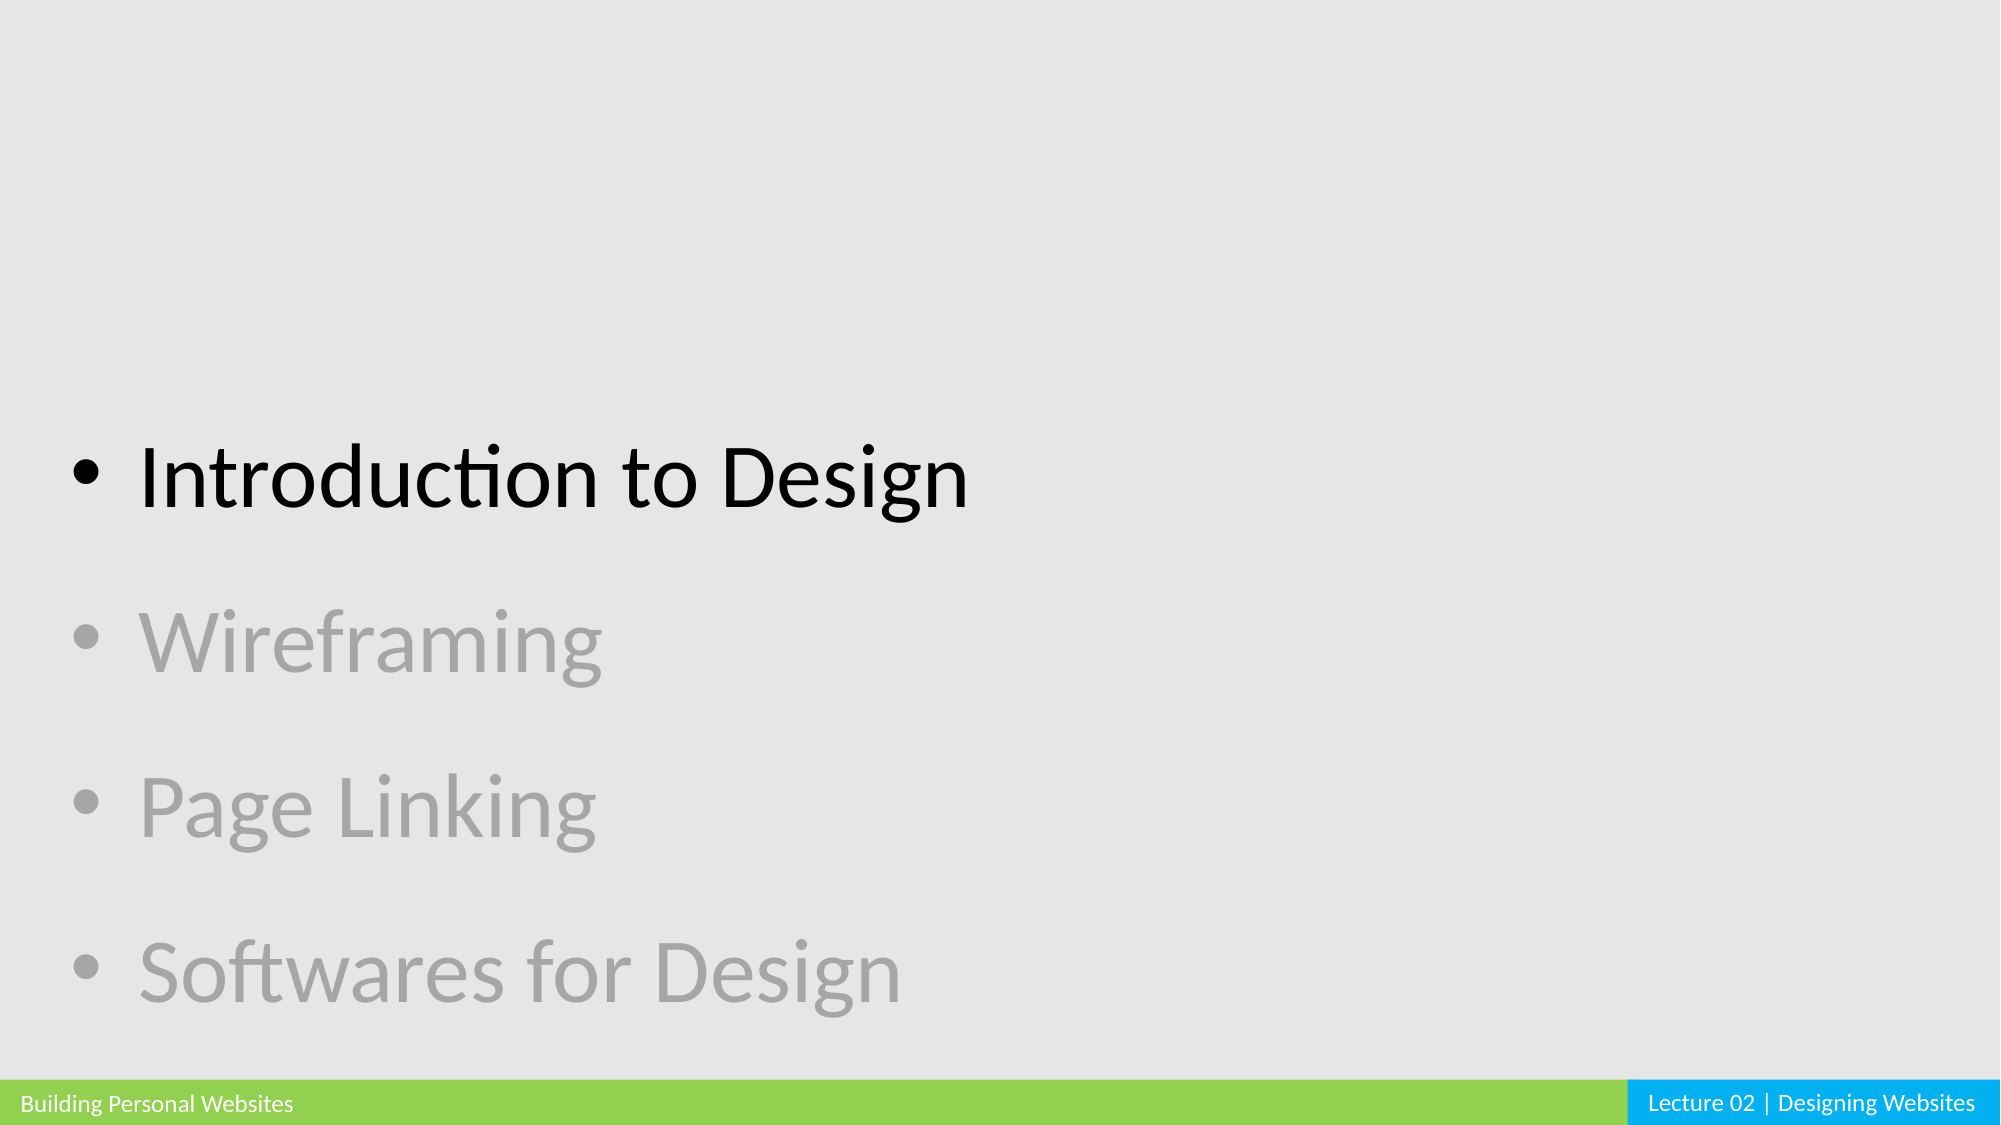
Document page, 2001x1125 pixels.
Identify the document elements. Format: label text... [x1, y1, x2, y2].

text_box [0, 1079, 5, 1125]
text_box [446, 1079, 1627, 1125]
text_box Lecture 02 | Designing Websites [1633, 1079, 2000, 1124]
text_box Introduction to Design Wireframing Page Linking Softwares for Design [55, 353, 1693, 1029]
text_box [1627, 1079, 2000, 1125]
text_box Building Personal Websites [5, 1079, 446, 1125]
